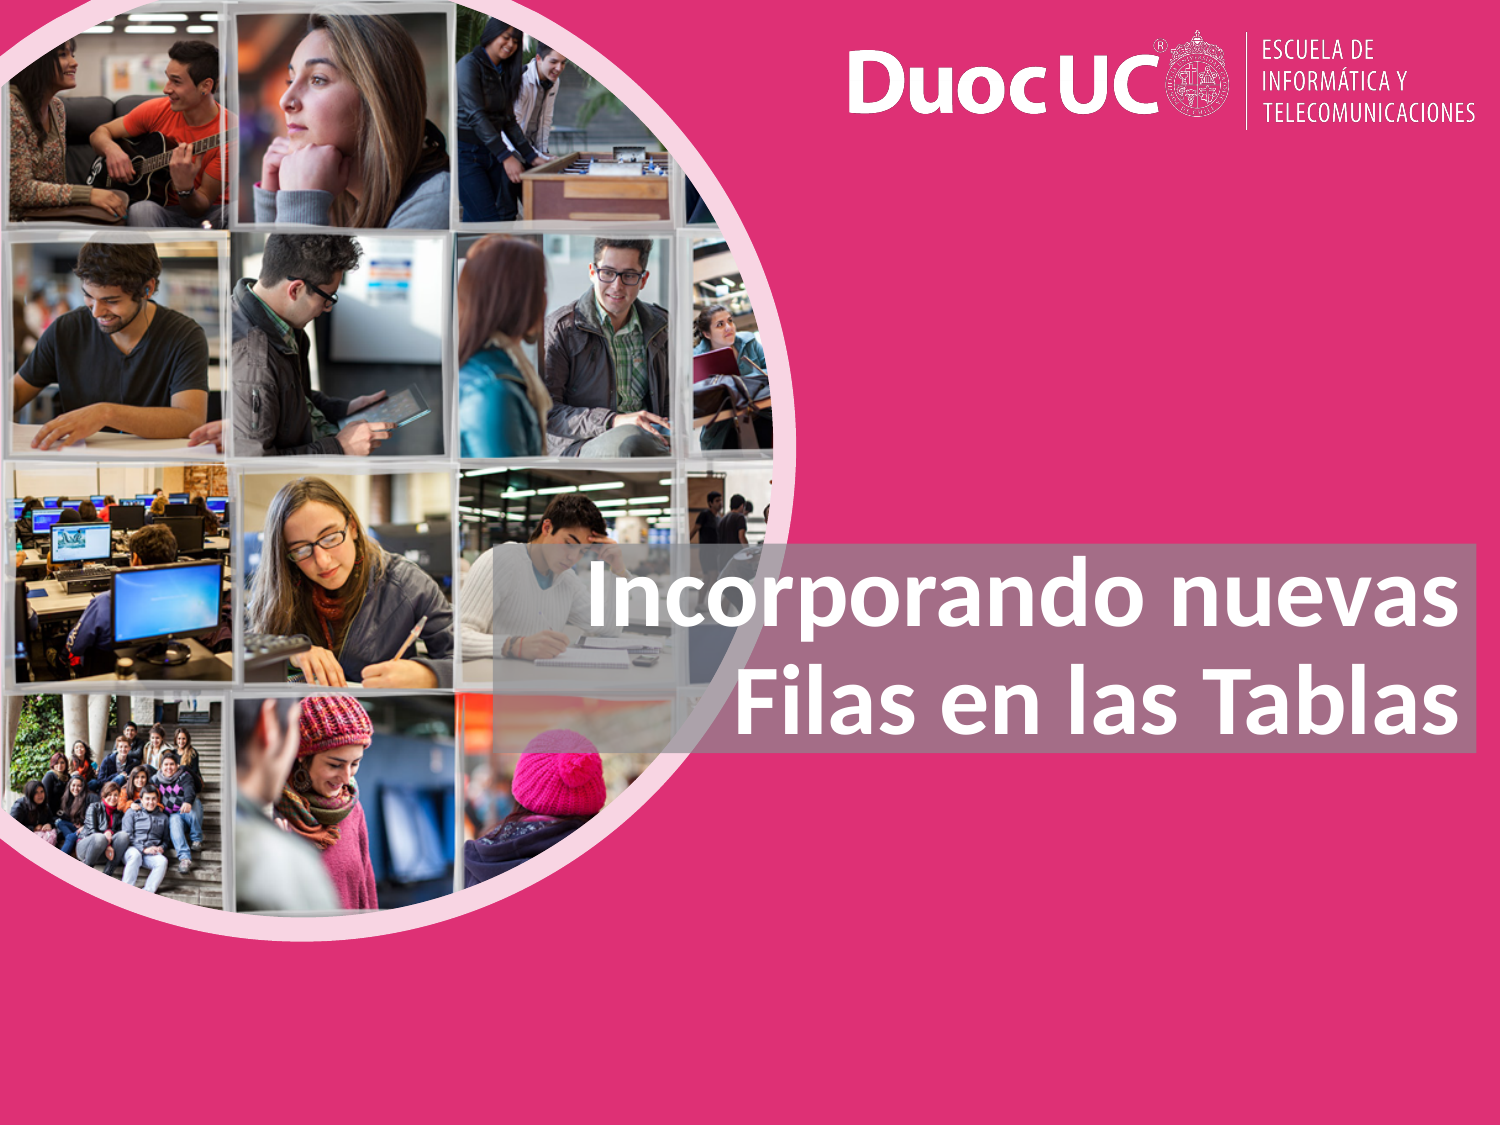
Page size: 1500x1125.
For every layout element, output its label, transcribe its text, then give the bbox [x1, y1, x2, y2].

picture [849, 30, 1475, 130]
picture [0, 0, 774, 918]
title Incorporando nuevas Filas en las Tablas [492, 543, 1477, 754]
